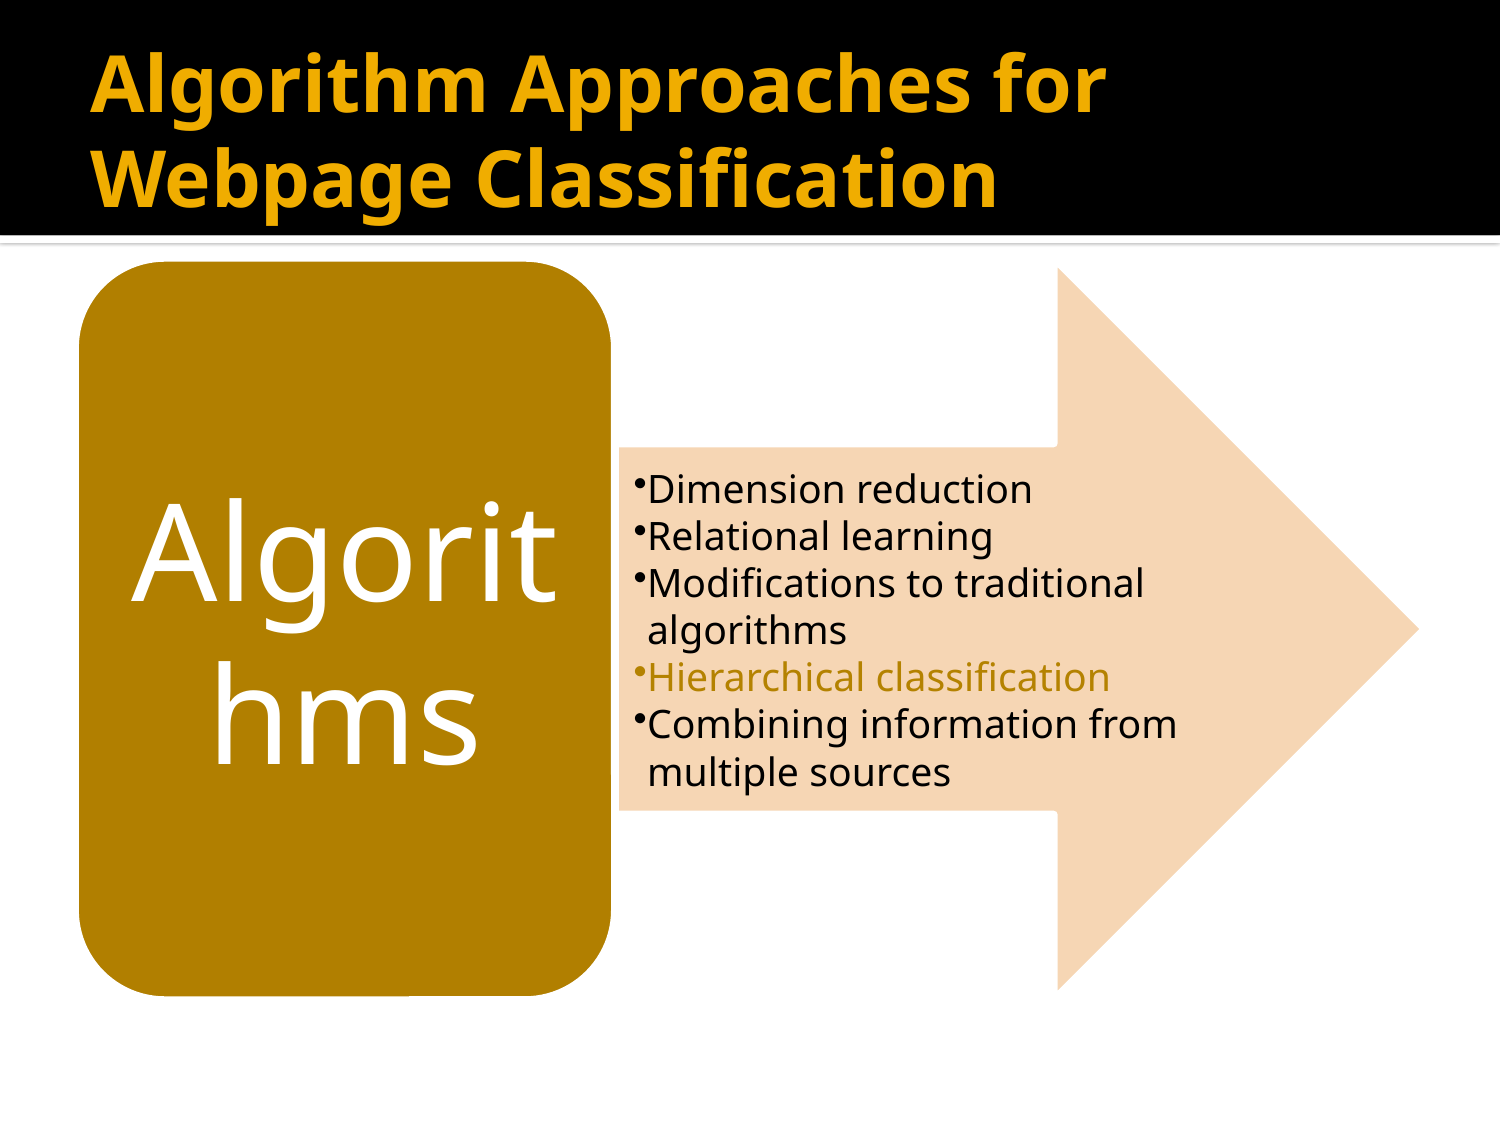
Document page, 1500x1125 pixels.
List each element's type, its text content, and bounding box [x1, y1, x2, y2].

title Algorithm Approaches for Webpage Classification [75, 25, 1425, 231]
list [74, 257, 1425, 1001]
